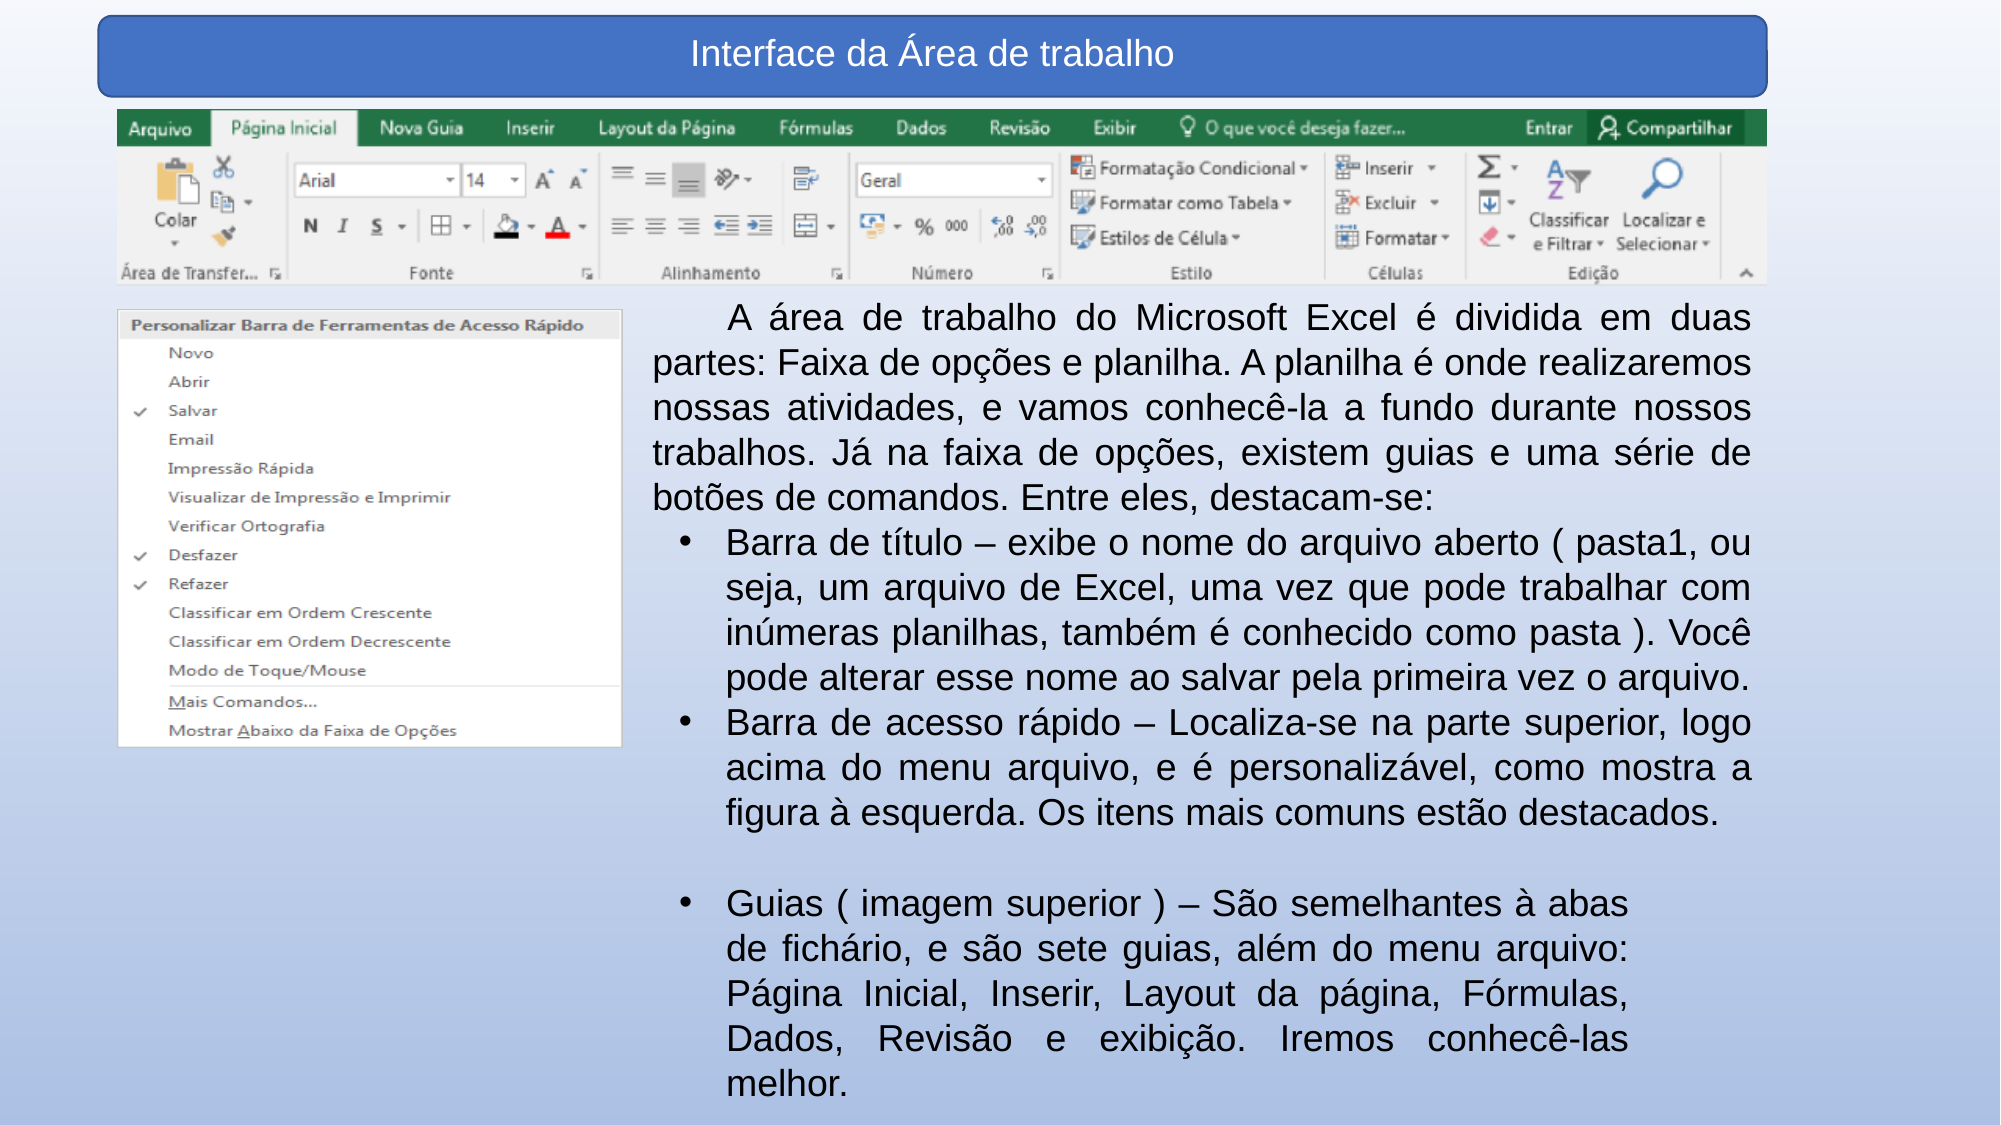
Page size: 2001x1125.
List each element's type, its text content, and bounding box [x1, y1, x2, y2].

text_box A área de trabalho do Microsoft Excel é dividida em duas partes: Faixa de opções e planilha. A planilha é onde realizaremos nossas atividades, e vamos conhecê-la a fundo durante nossos trabalhos. Já na faixa de opções, existem guias e uma série de botões de comandos. Entre eles, destacam-se: Barra de título – exibe o nome do arquivo aberto ( pasta1, ou seja, um arquivo de Excel, uma vez que pode trabalhar com inúmeras planilhas, também é conhecido como pasta ). Você pode alterar esse nome ao salvar pela primeira vez o arquivo. Barra de acesso rápido – Localiza-se na parte superior, logo acima do menu arquivo, e é personalizável, como mostra a figura à esquerda. Os itens mais comuns estão destacados. [637, 286, 1767, 841]
text_box Interface da Área de trabalho [98, 21, 1767, 82]
picture [117, 309, 623, 748]
text_box Guias ( imagem superior ) – São semelhantes à abas de fichário, e são sete guias, além do menu arquivo: Página Inicial, Inserir, Layout da página, Fórmulas, Dados, Revisão e exibição. Iremos conhecê-las melhor. [664, 871, 1644, 1112]
text_box [100, 14, 1765, 21]
text_box [97, 24, 1768, 98]
picture [117, 109, 1767, 286]
